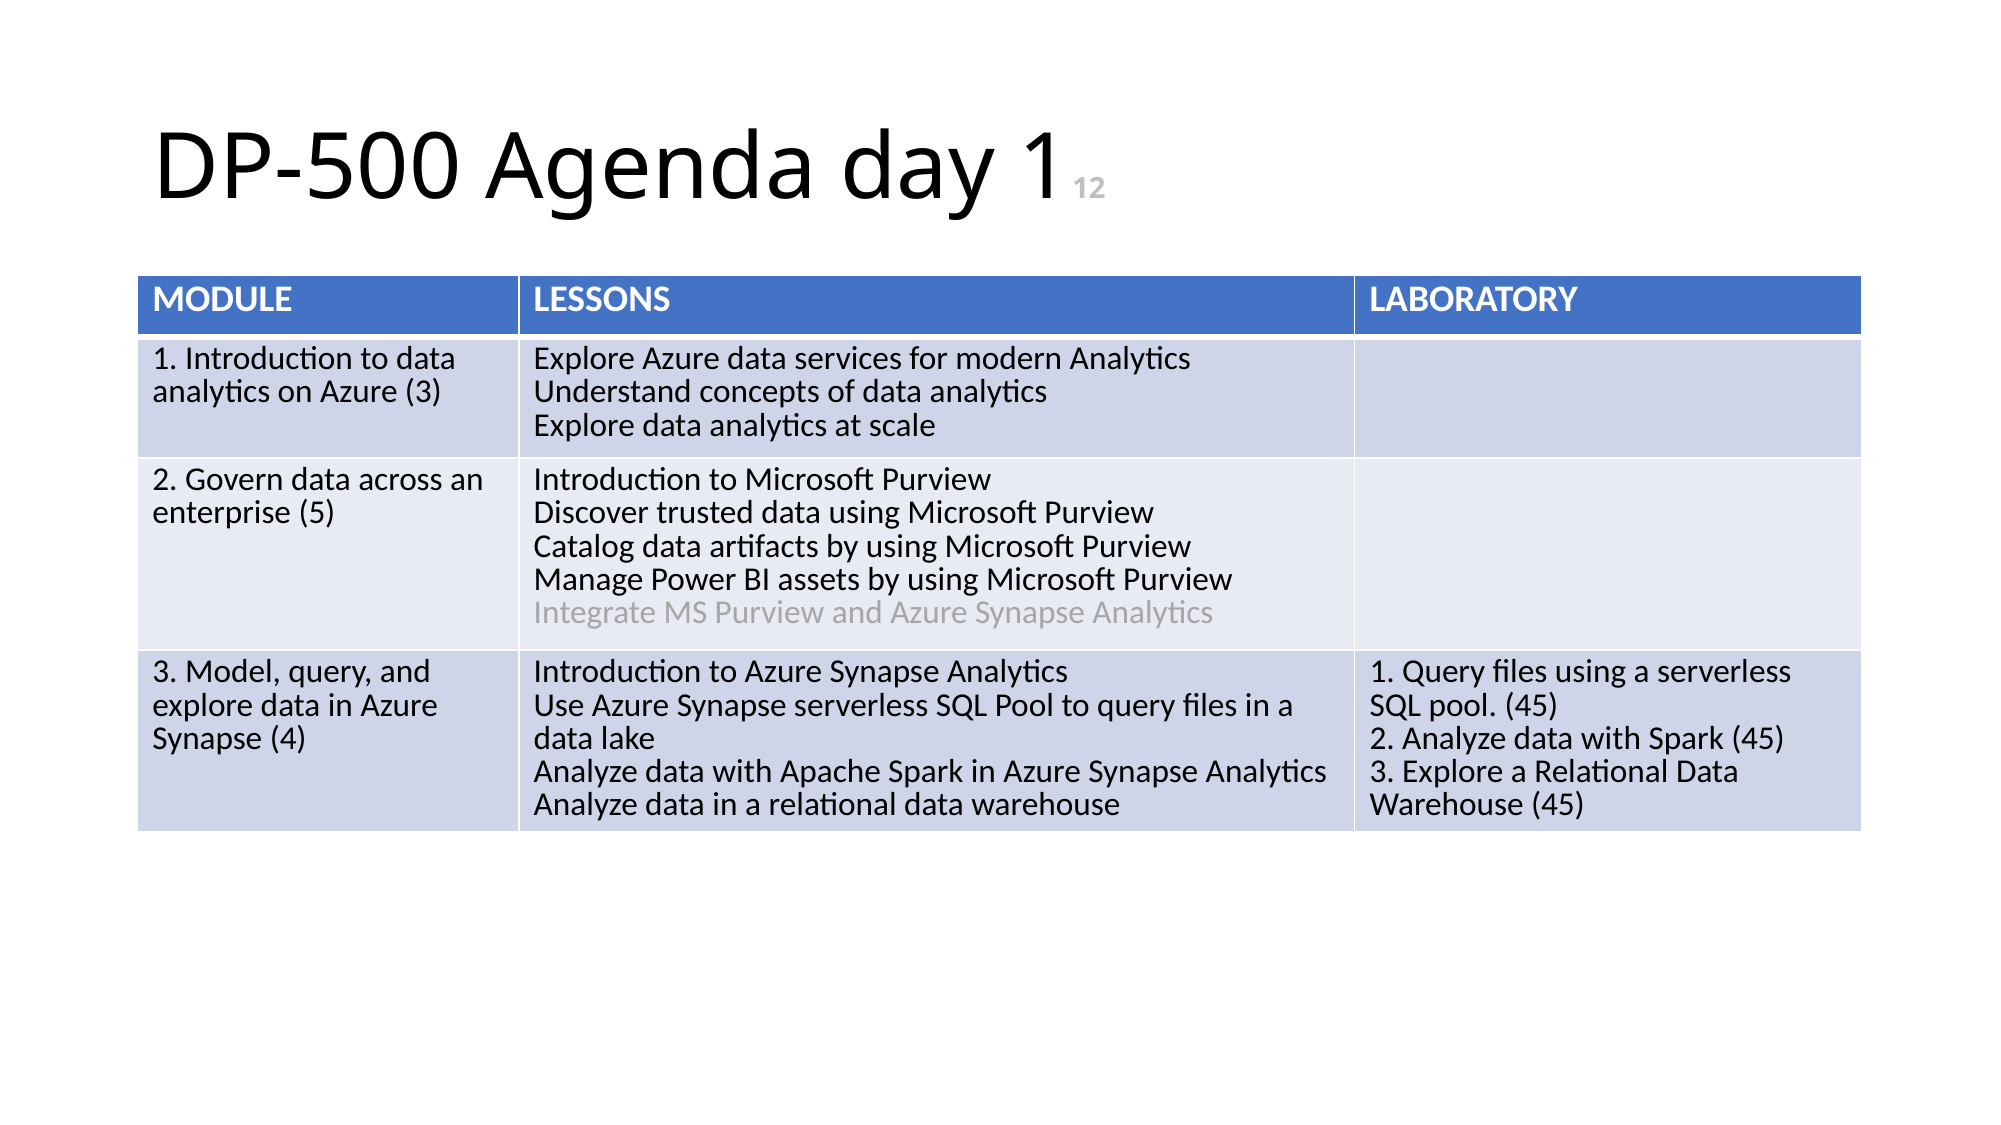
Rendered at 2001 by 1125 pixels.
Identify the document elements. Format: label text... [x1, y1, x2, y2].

table_cell Introduction to Microsoft Purview Discover trusted data using Microsoft Purview Catalog data artifacts by using Microsoft Purview Manage Power BI assets by using Microsoft Purview Integrate MS Purview and Azure Synapse Analytics [520, 459, 1354, 649]
table_header MODULE [138, 276, 518, 334]
table_cell 1. Introduction to data analytics on Azure (3) [138, 340, 518, 457]
table_cell Introduction to Azure Synapse Analytics Use Azure Synapse serverless SQL Pool to query files in a data lake Analyze data with Apache Spark in Azure Synapse Analytics Analyze data in a relational data warehouse [520, 651, 1354, 831]
table_header LESSONS [520, 276, 1354, 334]
table_cell [1355, 340, 1861, 457]
table_cell 3. Model, query, and explore data in Azure Synapse (4) [138, 651, 518, 831]
table_header LABORATORY [1355, 276, 1861, 334]
table_cell 2. Govern data across an enterprise (5) [138, 459, 518, 649]
table_cell [1355, 459, 1861, 649]
table_cell Explore Azure data services for modern Analytics Understand concepts of data analytics Explore data analytics at scale [520, 340, 1354, 457]
table_cell 1. Query files using a serverless SQL pool. (45) 2. Analyze data with Spark (45) 3. Explore a Relational Data Warehouse (45) [1355, 651, 1861, 831]
title DP-500 Agenda day 112 [137, 59, 1863, 275]
